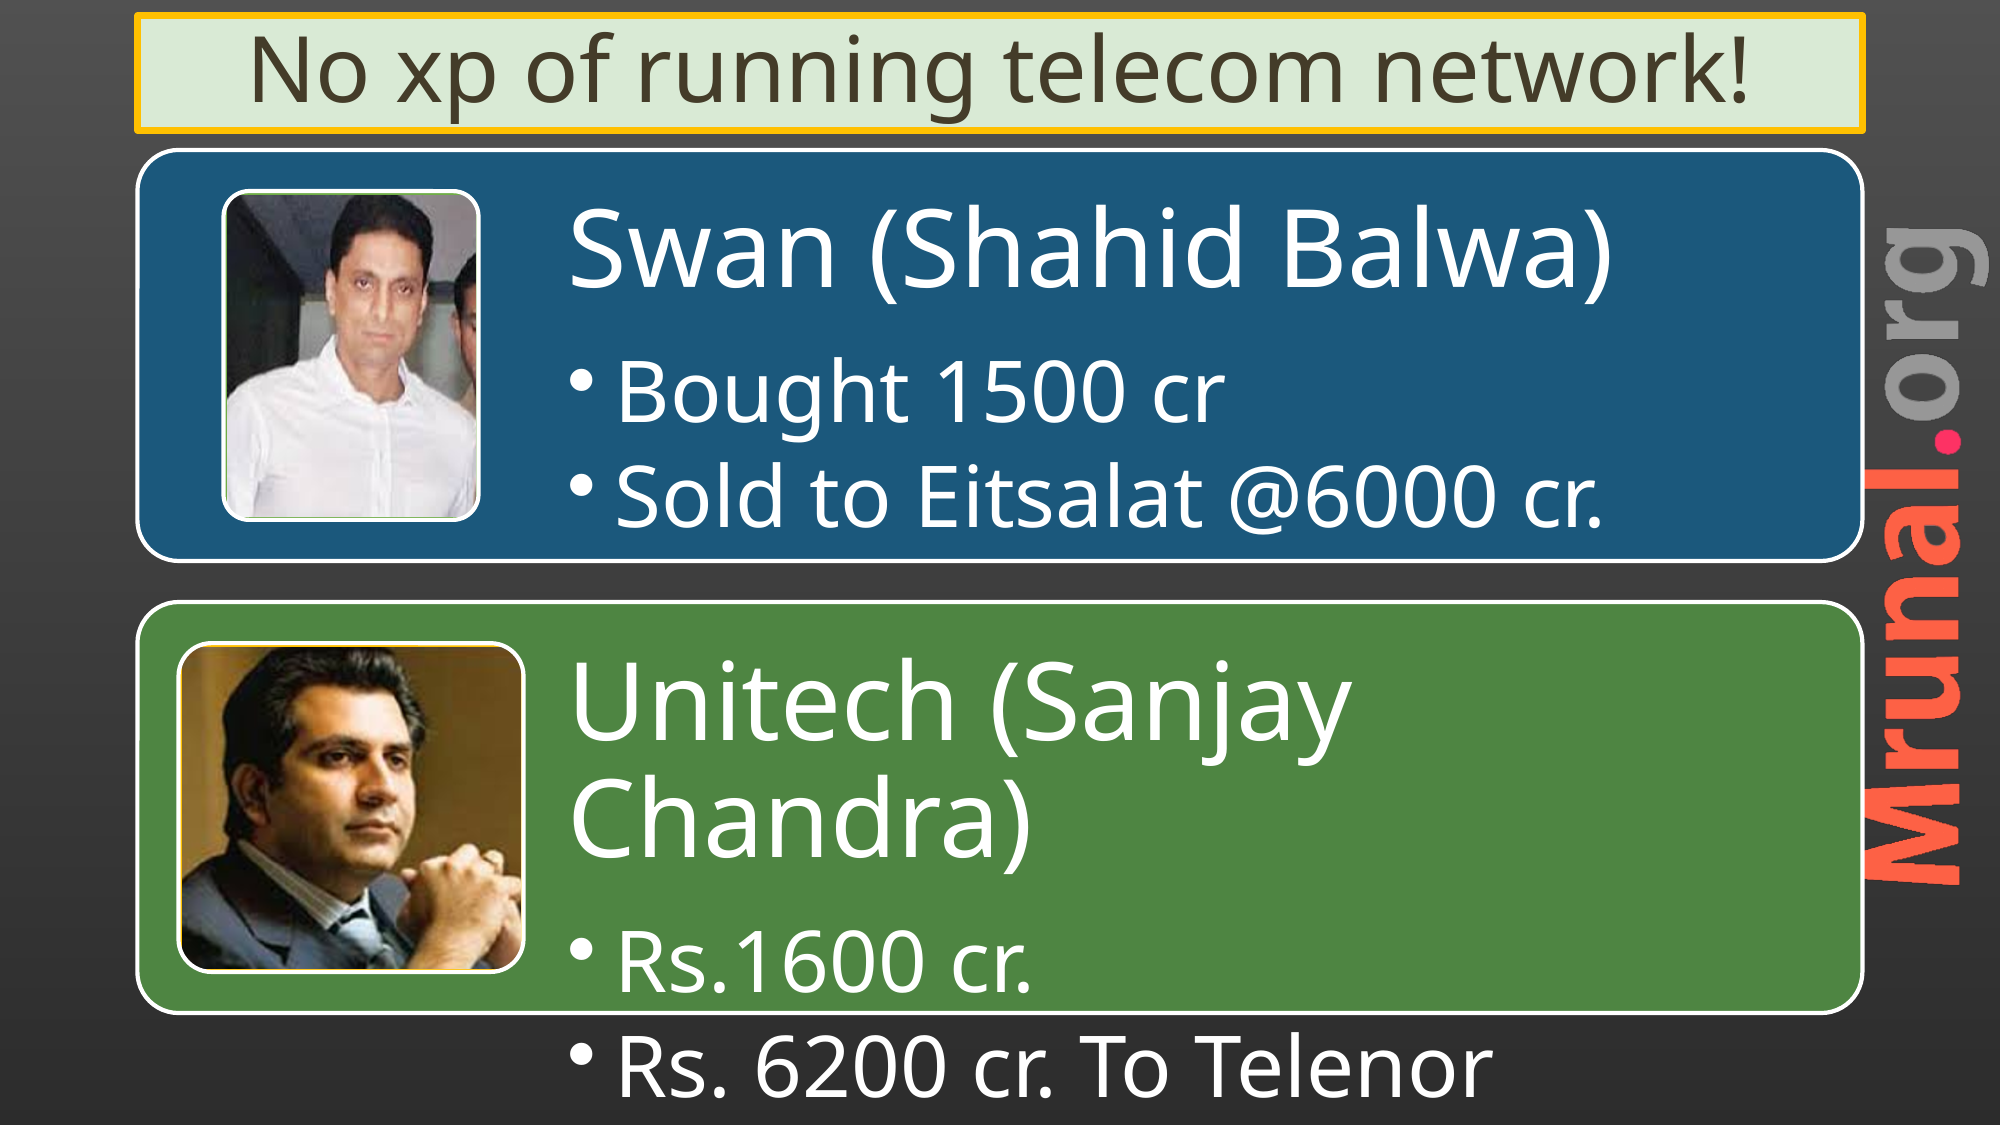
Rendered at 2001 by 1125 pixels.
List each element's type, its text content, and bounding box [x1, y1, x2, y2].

picture [1863, 223, 2000, 894]
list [137, 149, 1863, 1014]
title No xp of running telecom network! [134, 12, 1866, 134]
